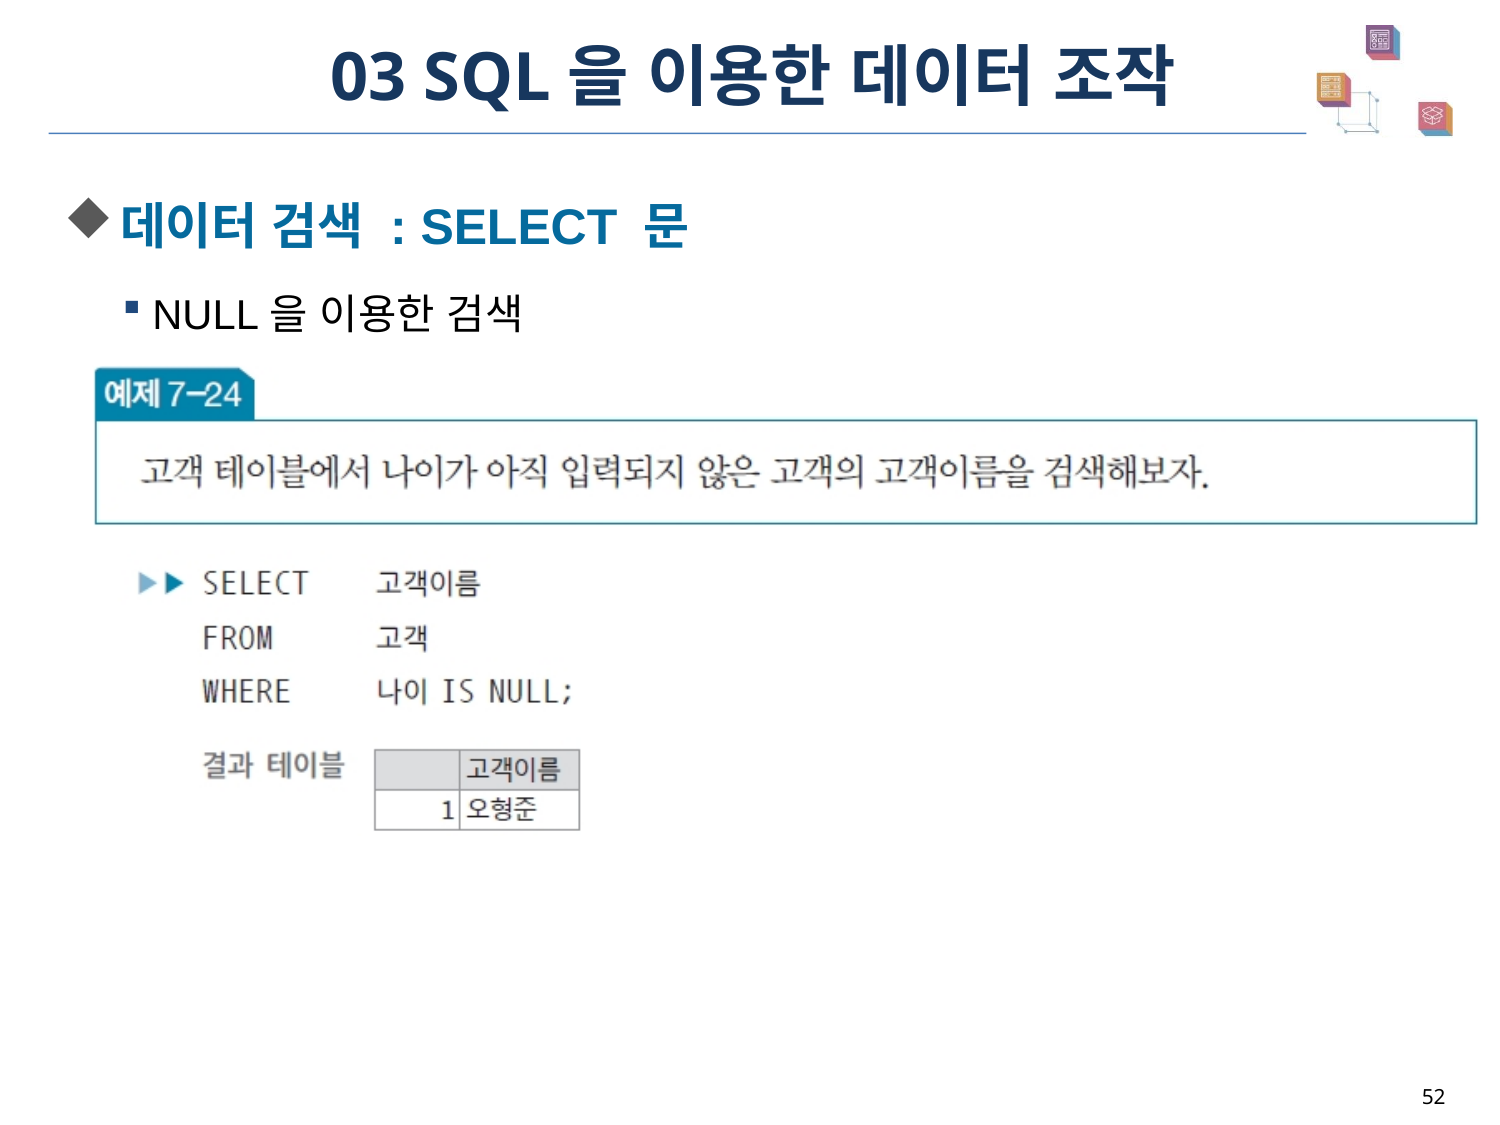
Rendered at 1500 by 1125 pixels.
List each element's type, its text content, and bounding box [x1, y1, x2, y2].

picture [91, 365, 1482, 836]
picture [1316, 123, 1453, 138]
title 03 SQL을 이용한 데이터 조작 [48, 25, 1459, 123]
list 데이터 검색 : SELECT 문 NULL을 이용한 검색 [48, 187, 1474, 1097]
